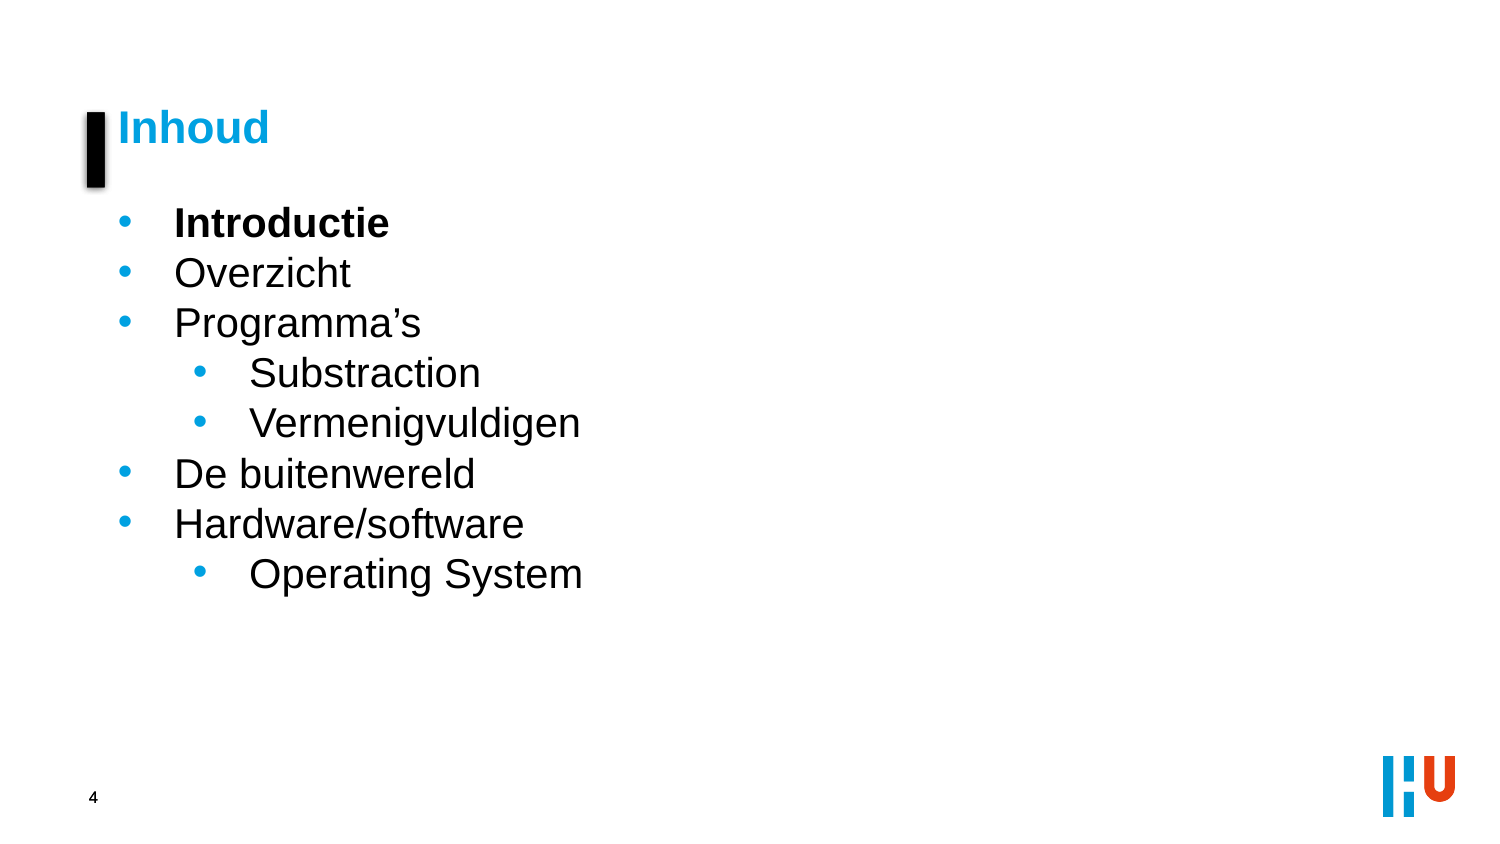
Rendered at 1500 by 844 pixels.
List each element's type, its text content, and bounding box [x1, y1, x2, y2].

picture [1394, 756, 1455, 817]
list Inhoud [117, 102, 1357, 178]
list Introductie Overzicht Programma’s Substraction Vermenigvuldigen De buitenwereld Hardware/software Operating System [117, 196, 1357, 737]
